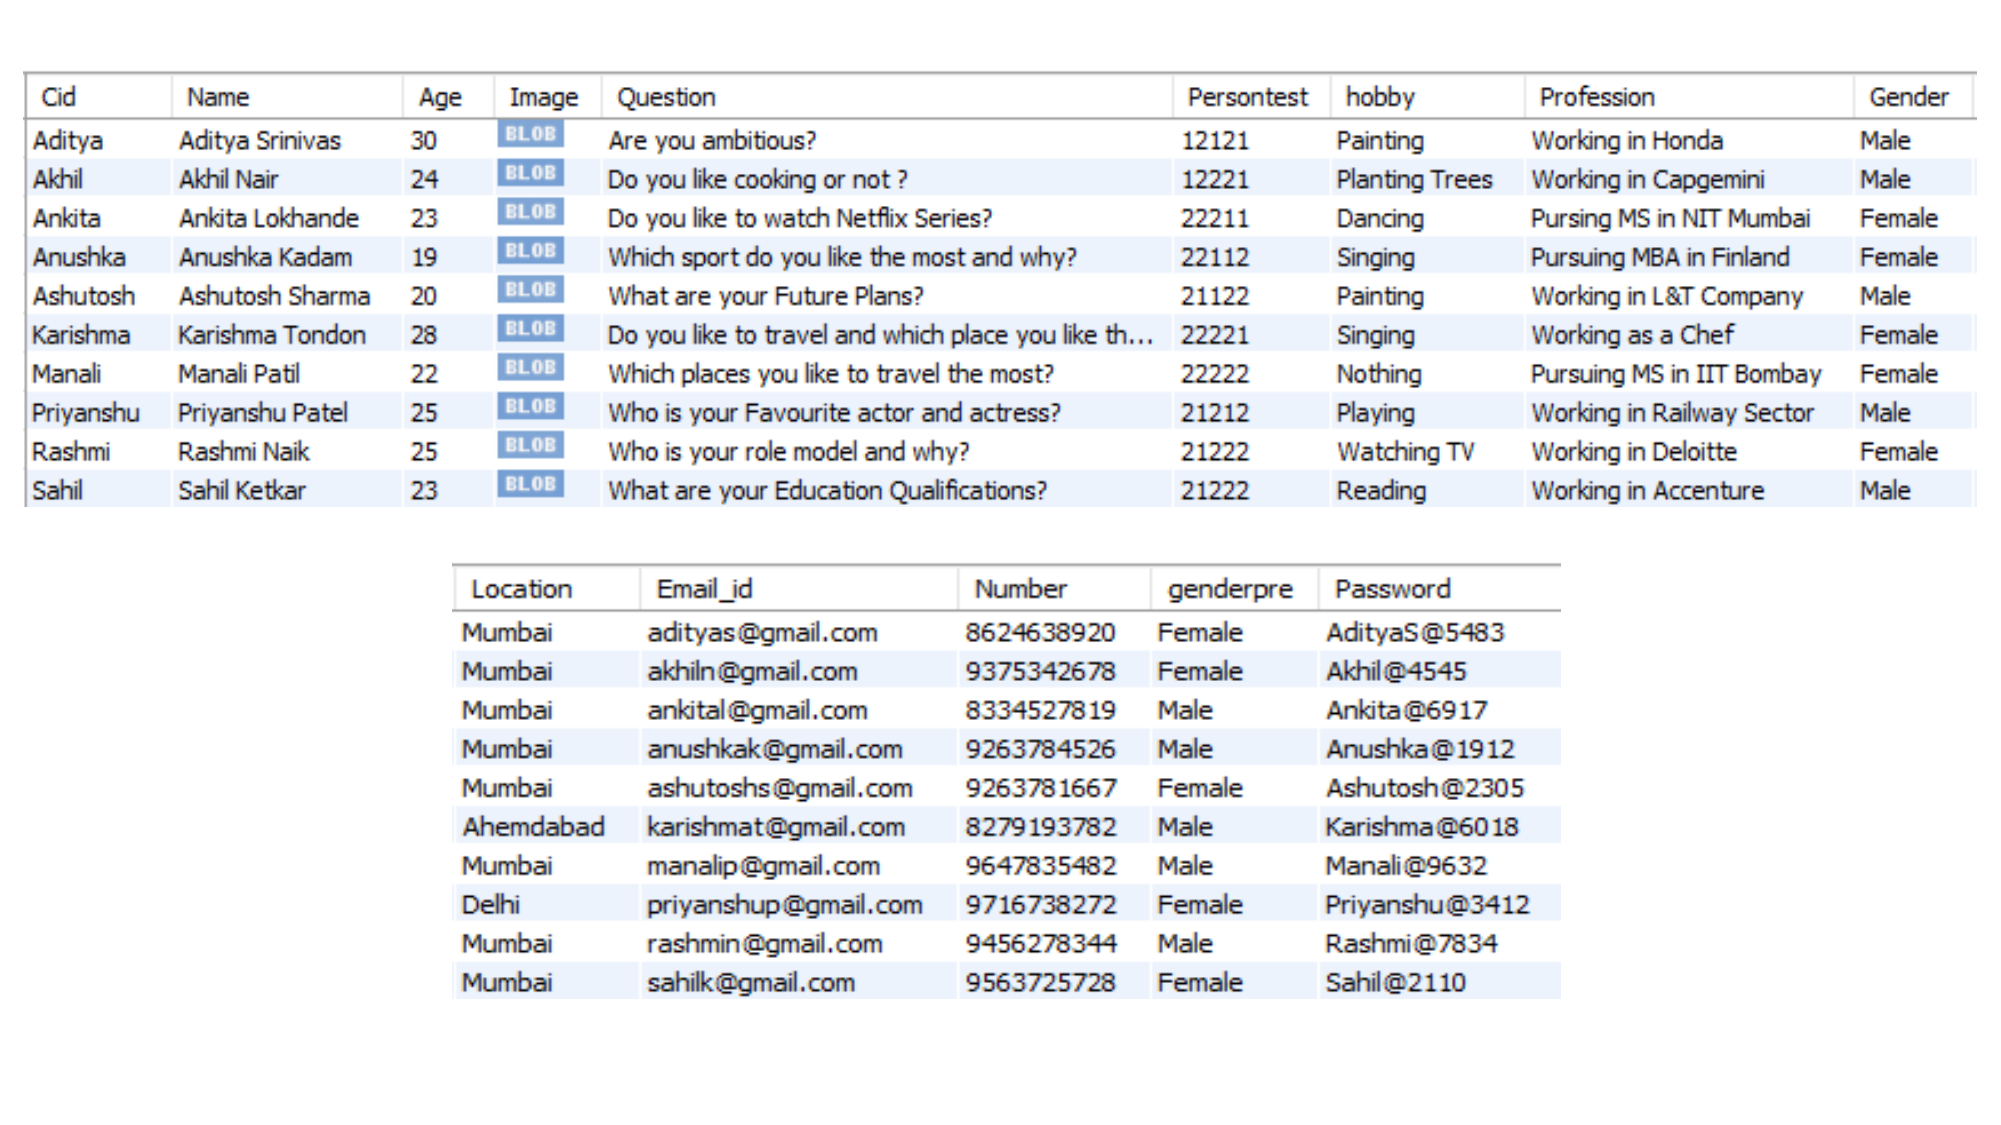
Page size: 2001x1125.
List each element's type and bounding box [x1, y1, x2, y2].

list [23, 70, 1977, 507]
picture [452, 562, 1561, 999]
